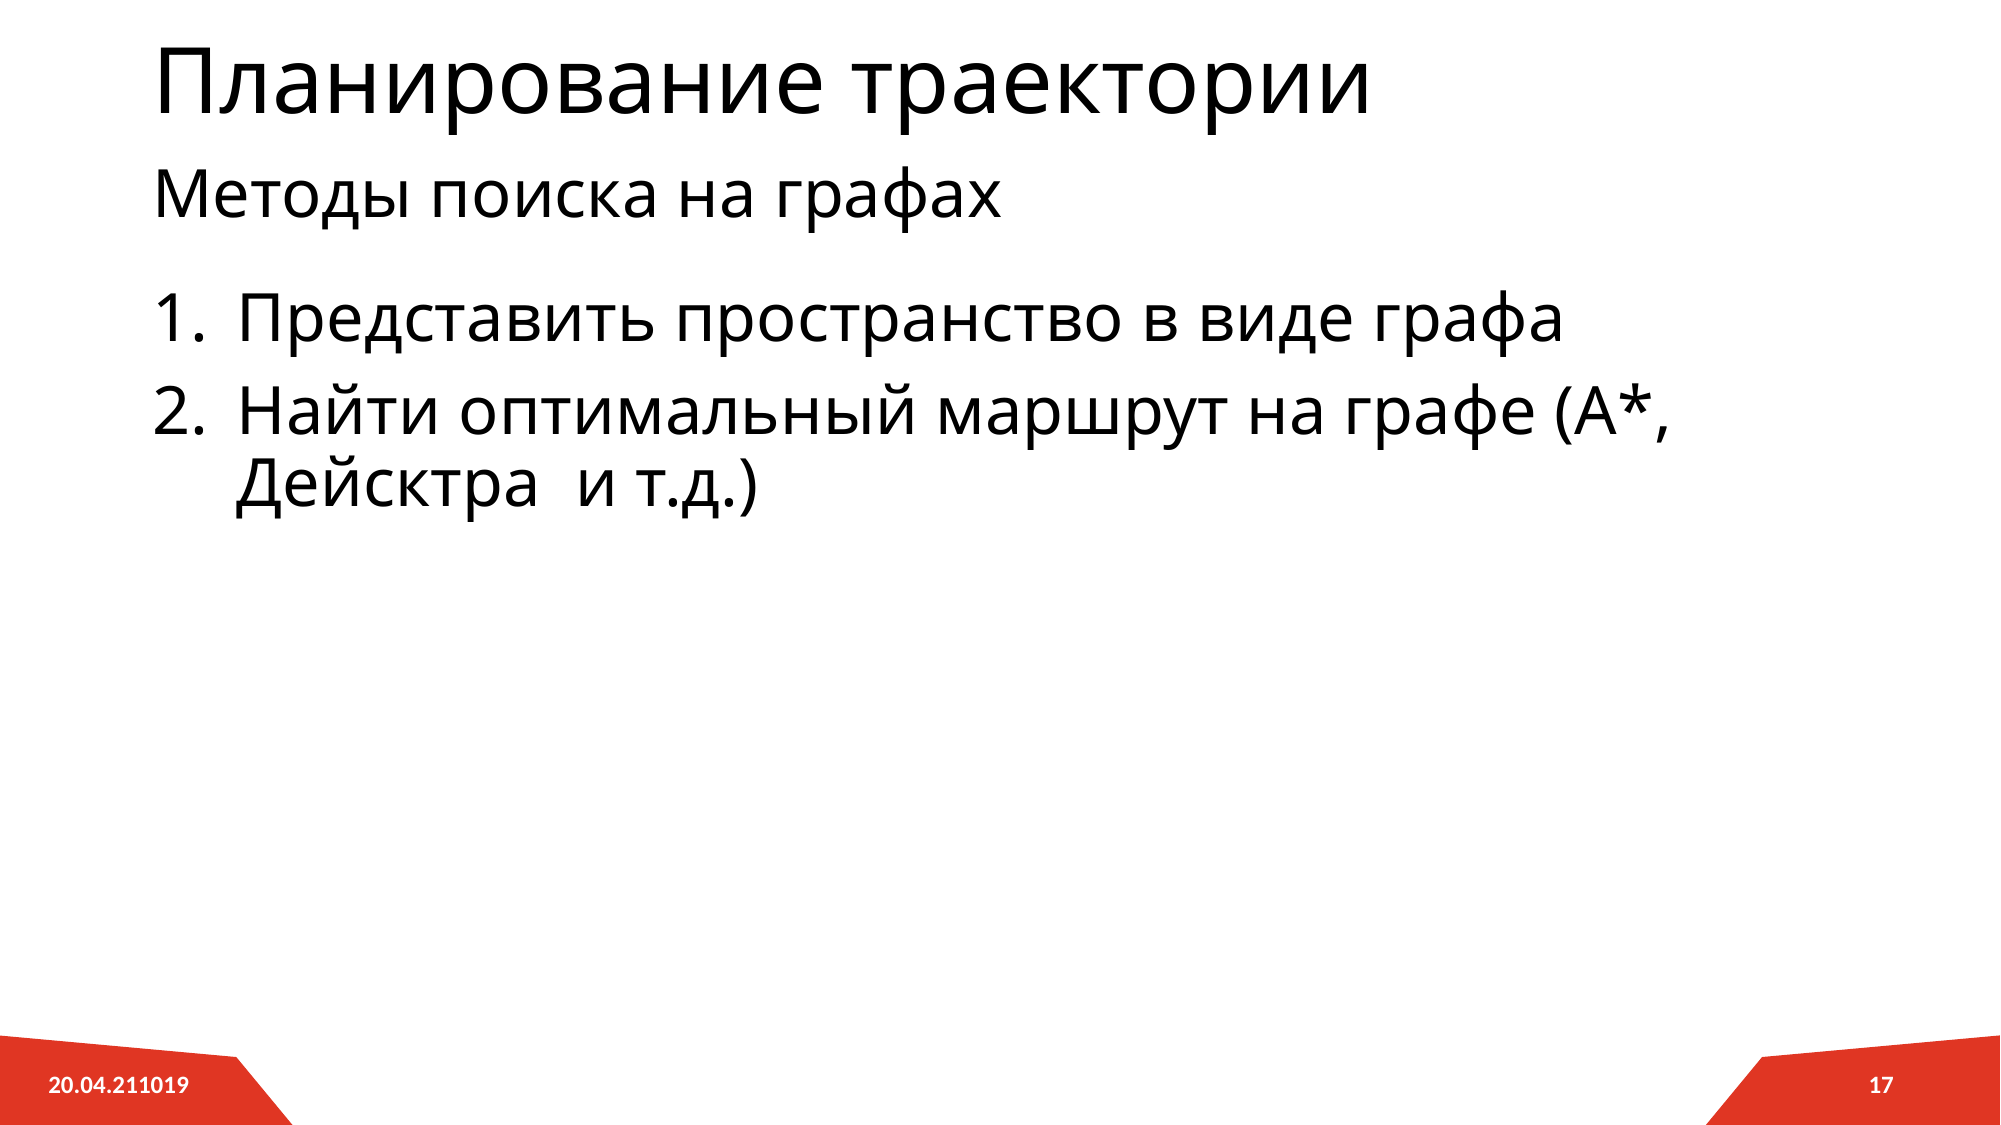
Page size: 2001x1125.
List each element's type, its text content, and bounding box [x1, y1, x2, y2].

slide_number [0, 1042, 238, 1125]
list Представить пространство в виде графа Найти оптимальный маршрут на графе (А*, Дейсктра и т.д.) [137, 276, 1863, 1014]
list Методы поиска на графах [137, 152, 1863, 238]
slide_number 17 [1762, 1042, 2000, 1125]
title Планирование траектории [137, 21, 1863, 148]
